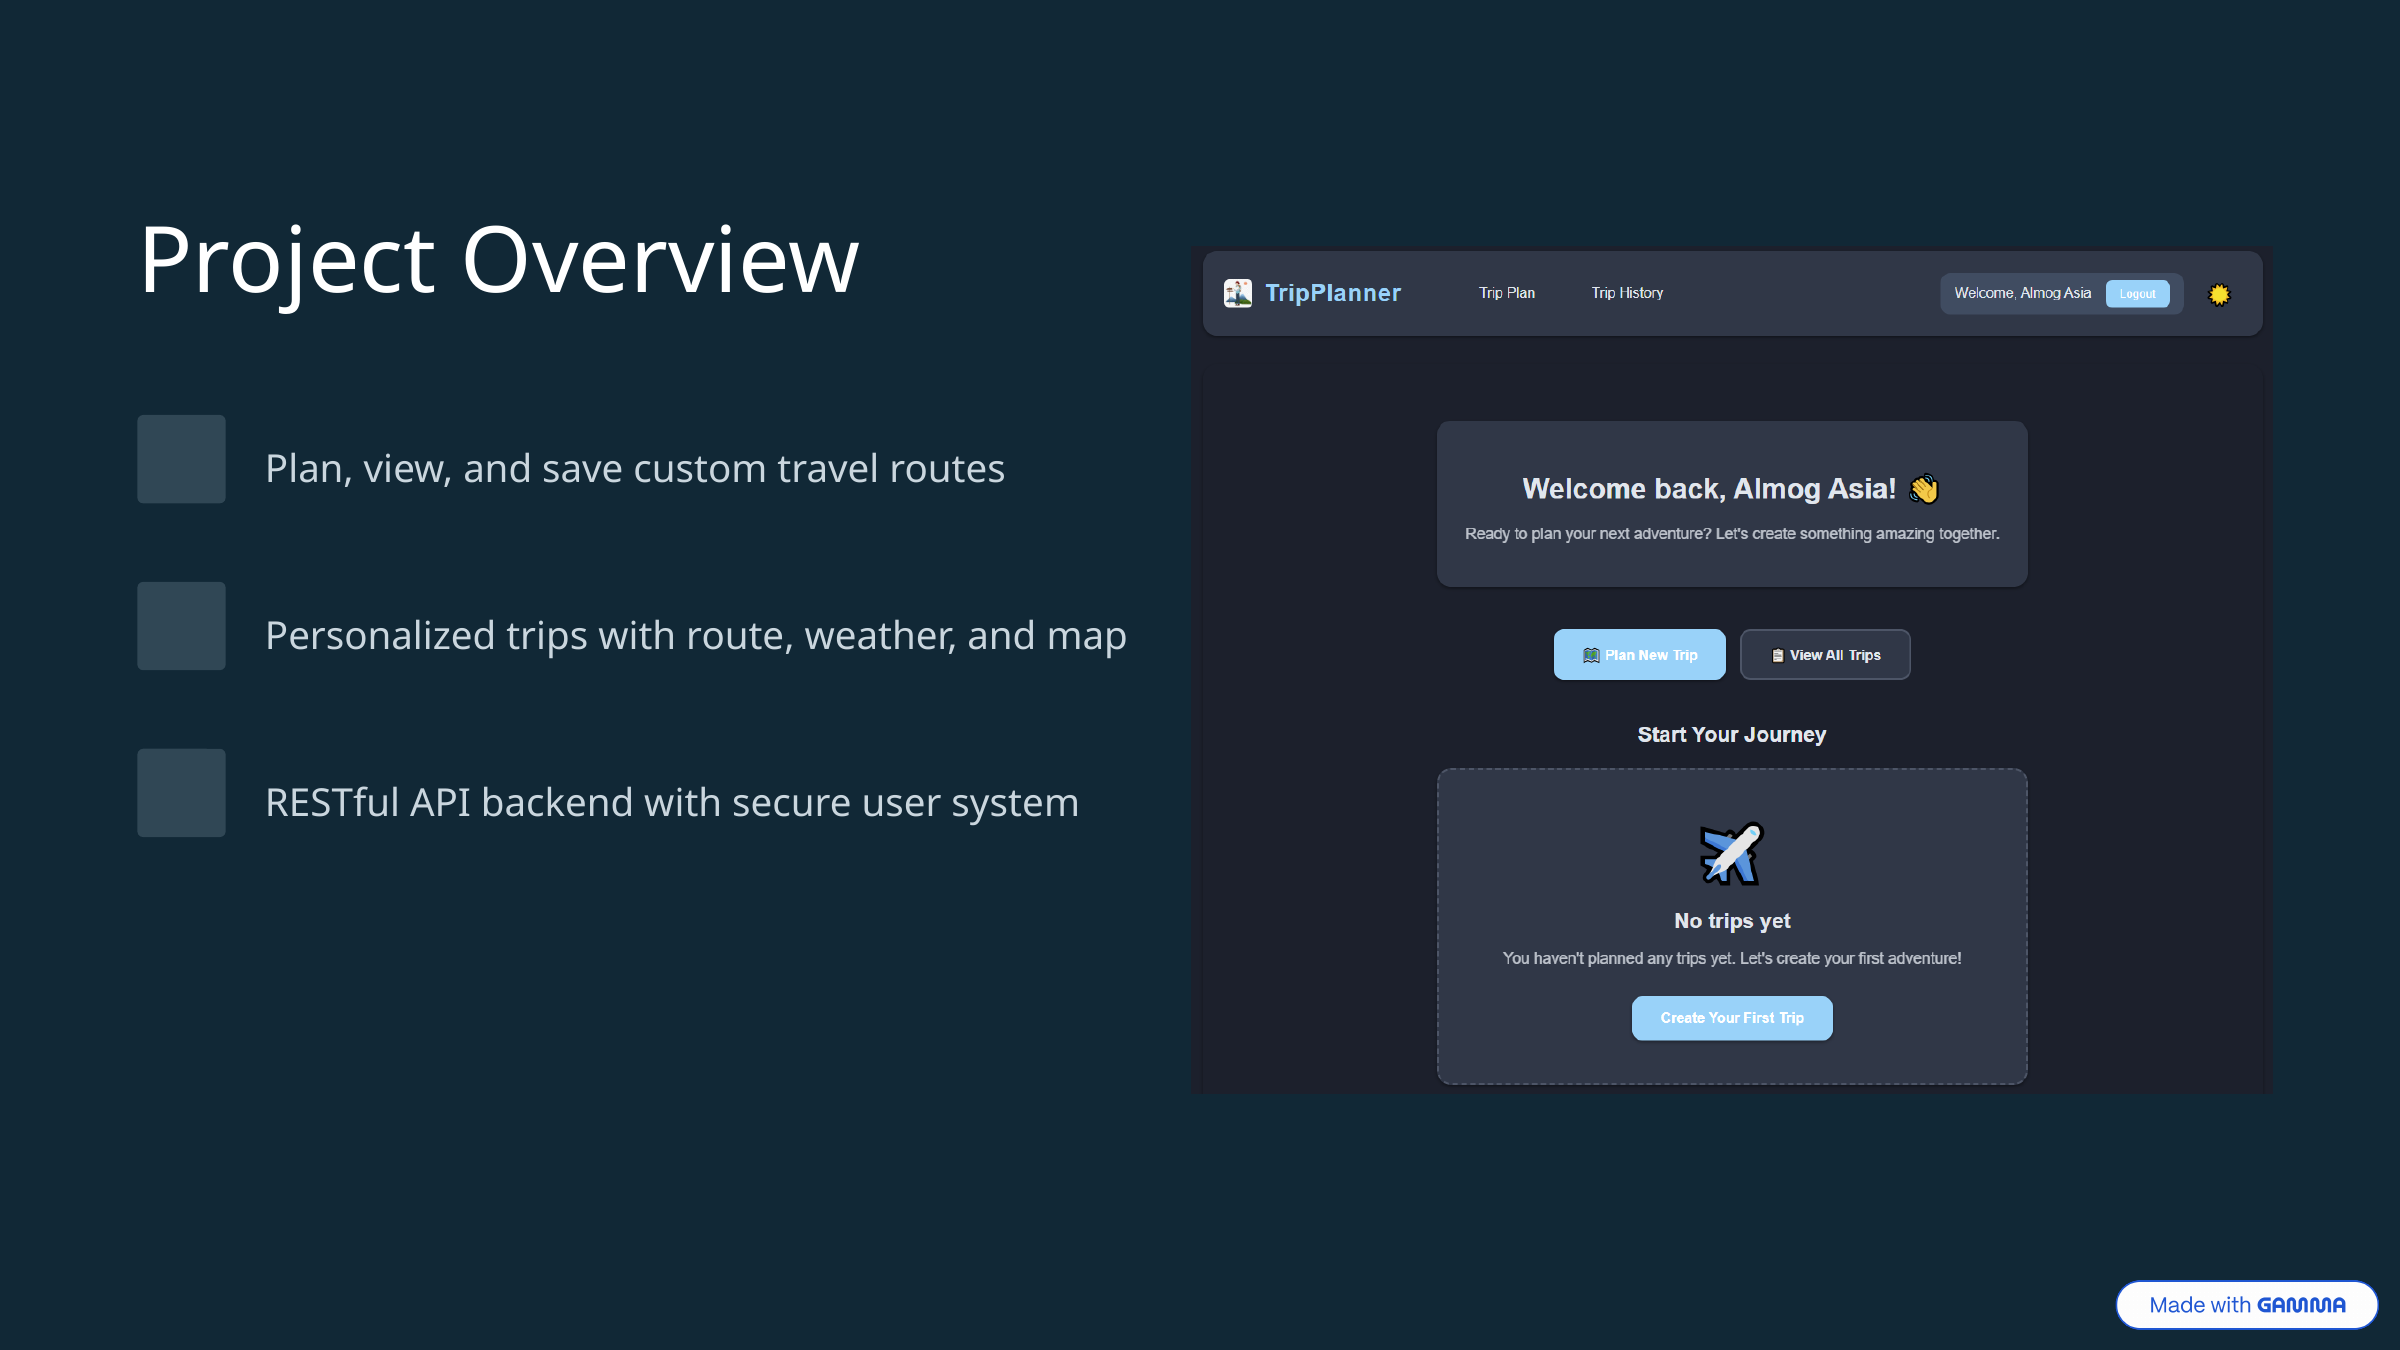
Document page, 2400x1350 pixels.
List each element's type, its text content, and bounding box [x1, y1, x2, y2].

text_box [137, 581, 226, 671]
text_box [137, 414, 226, 504]
text_box Plan, view, and save custom travel routes [265, 427, 1153, 491]
text_box Personalized trips with route, weather, and map [265, 594, 1153, 658]
text_box RESTful API backend with secure user system [265, 761, 1153, 825]
text_box Project Overview [137, 196, 1074, 312]
picture [1191, 246, 2273, 1094]
picture [2106, 1271, 2389, 1339]
text_box [137, 748, 226, 838]
